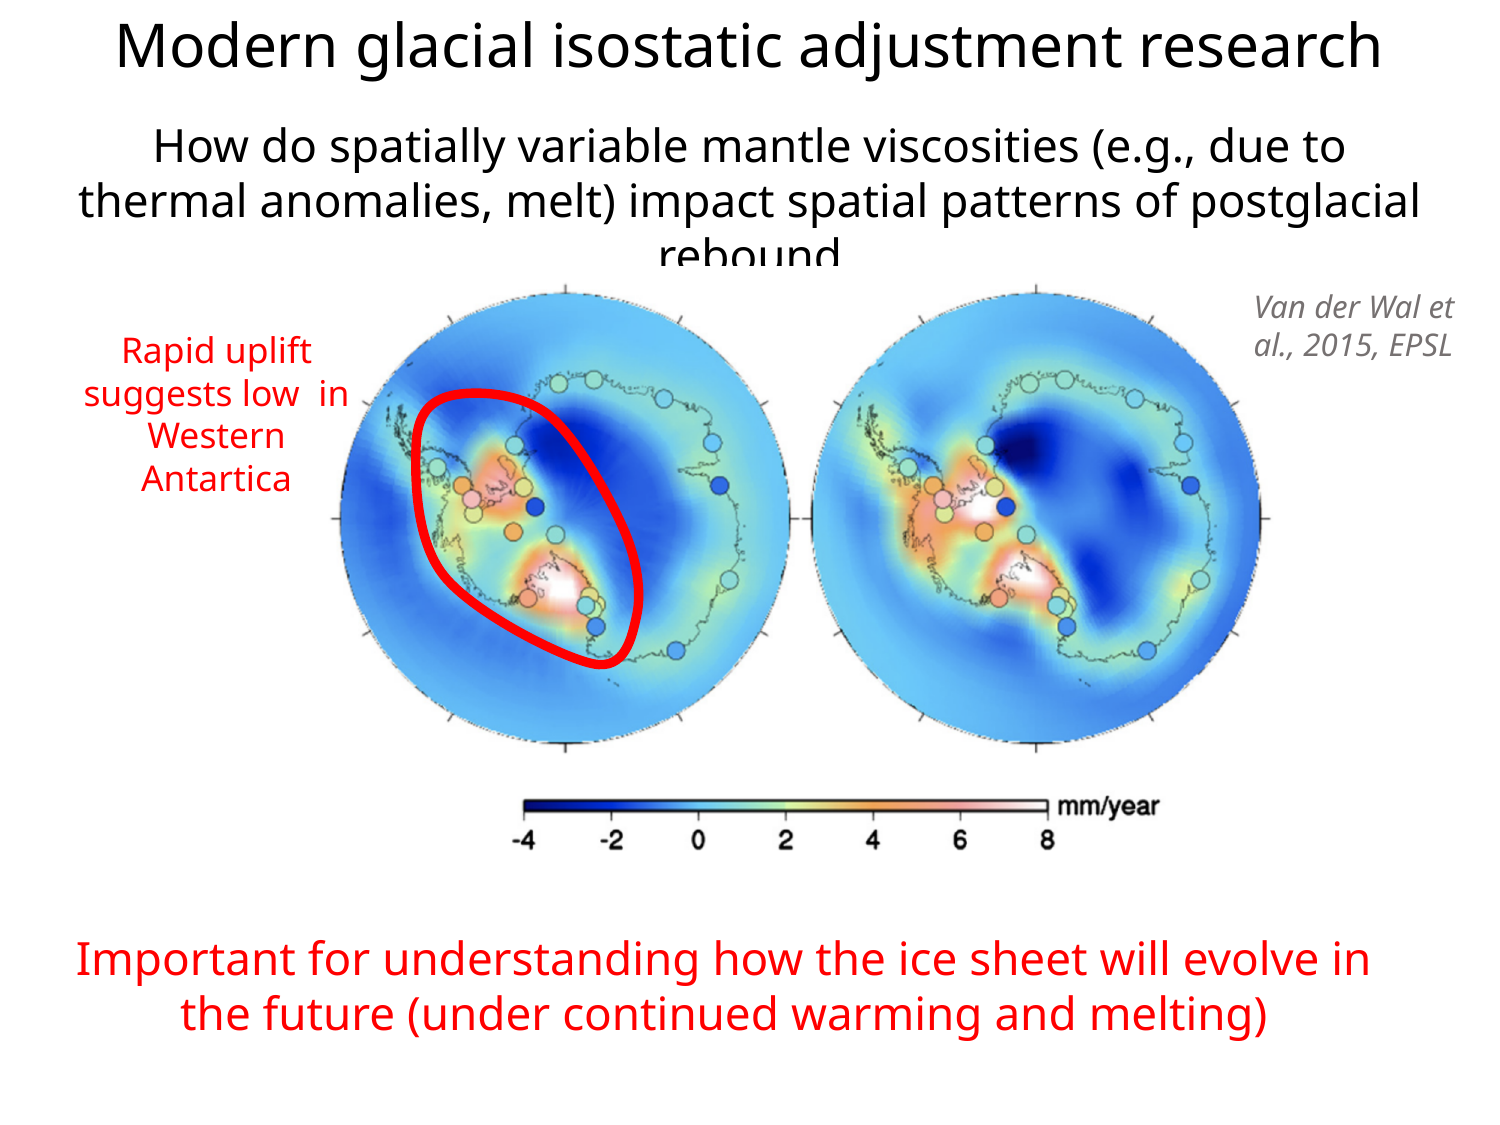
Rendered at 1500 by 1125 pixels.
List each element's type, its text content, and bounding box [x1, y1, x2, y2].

text_box Van der Wal et al., 2015, EPSL [1299, 280, 1498, 370]
picture [289, 266, 1299, 869]
text_box Important for understanding how the ice sheet will evolve in the future (under continued warming and melting) [26, 922, 1422, 1048]
text_box Modern glacial isostatic adjustment research [0, 0, 1500, 88]
text_box How do spatially variable mantle viscosities (e.g., due to thermal anomalies, melt) impact spatial patterns of postglacial rebound [52, 108, 1448, 289]
